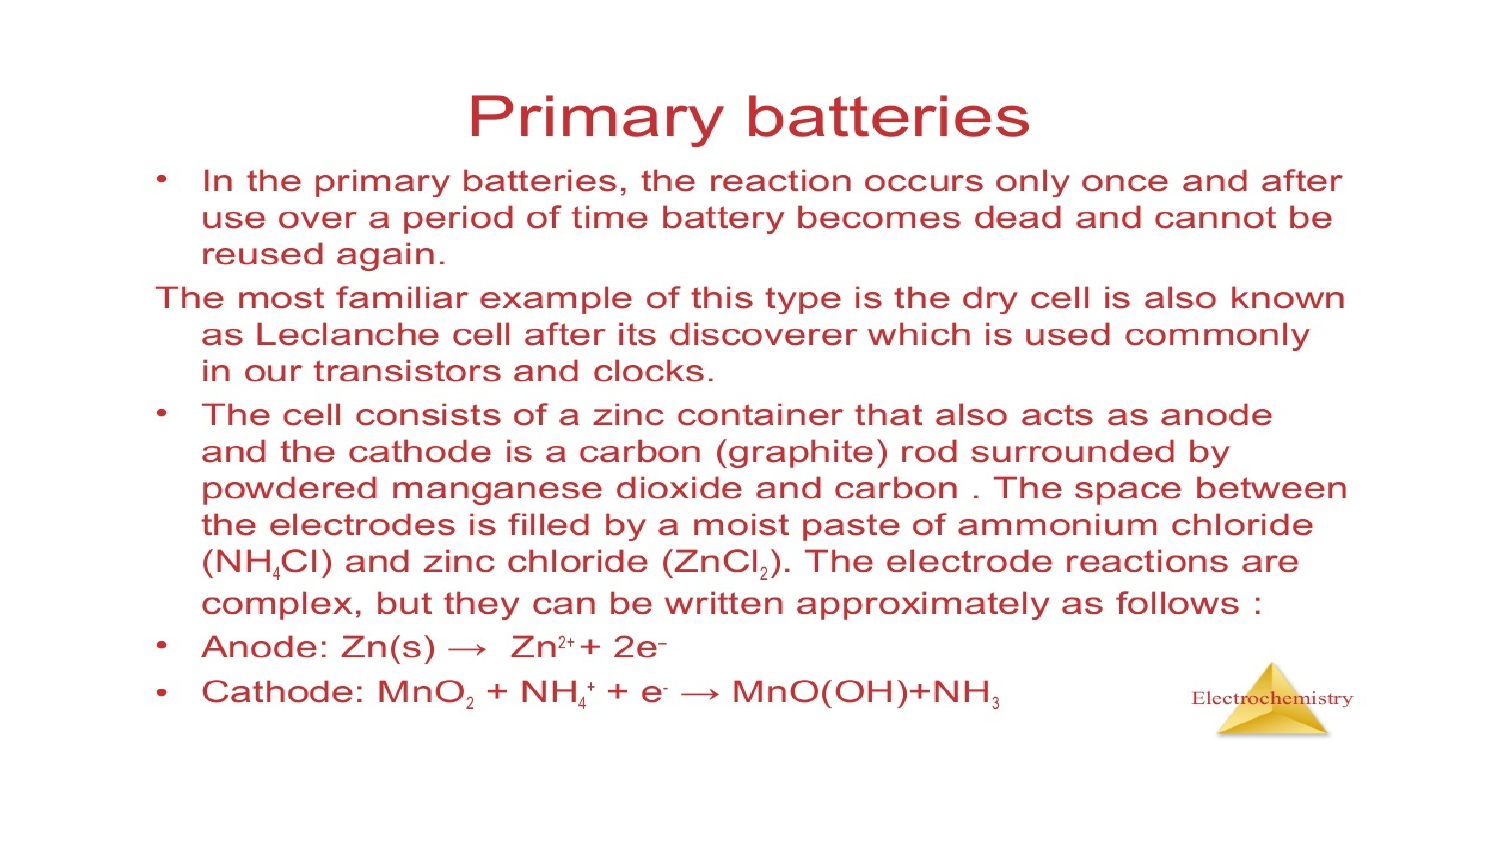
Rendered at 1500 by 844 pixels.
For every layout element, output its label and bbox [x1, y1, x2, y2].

picture [143, 78, 1366, 765]
